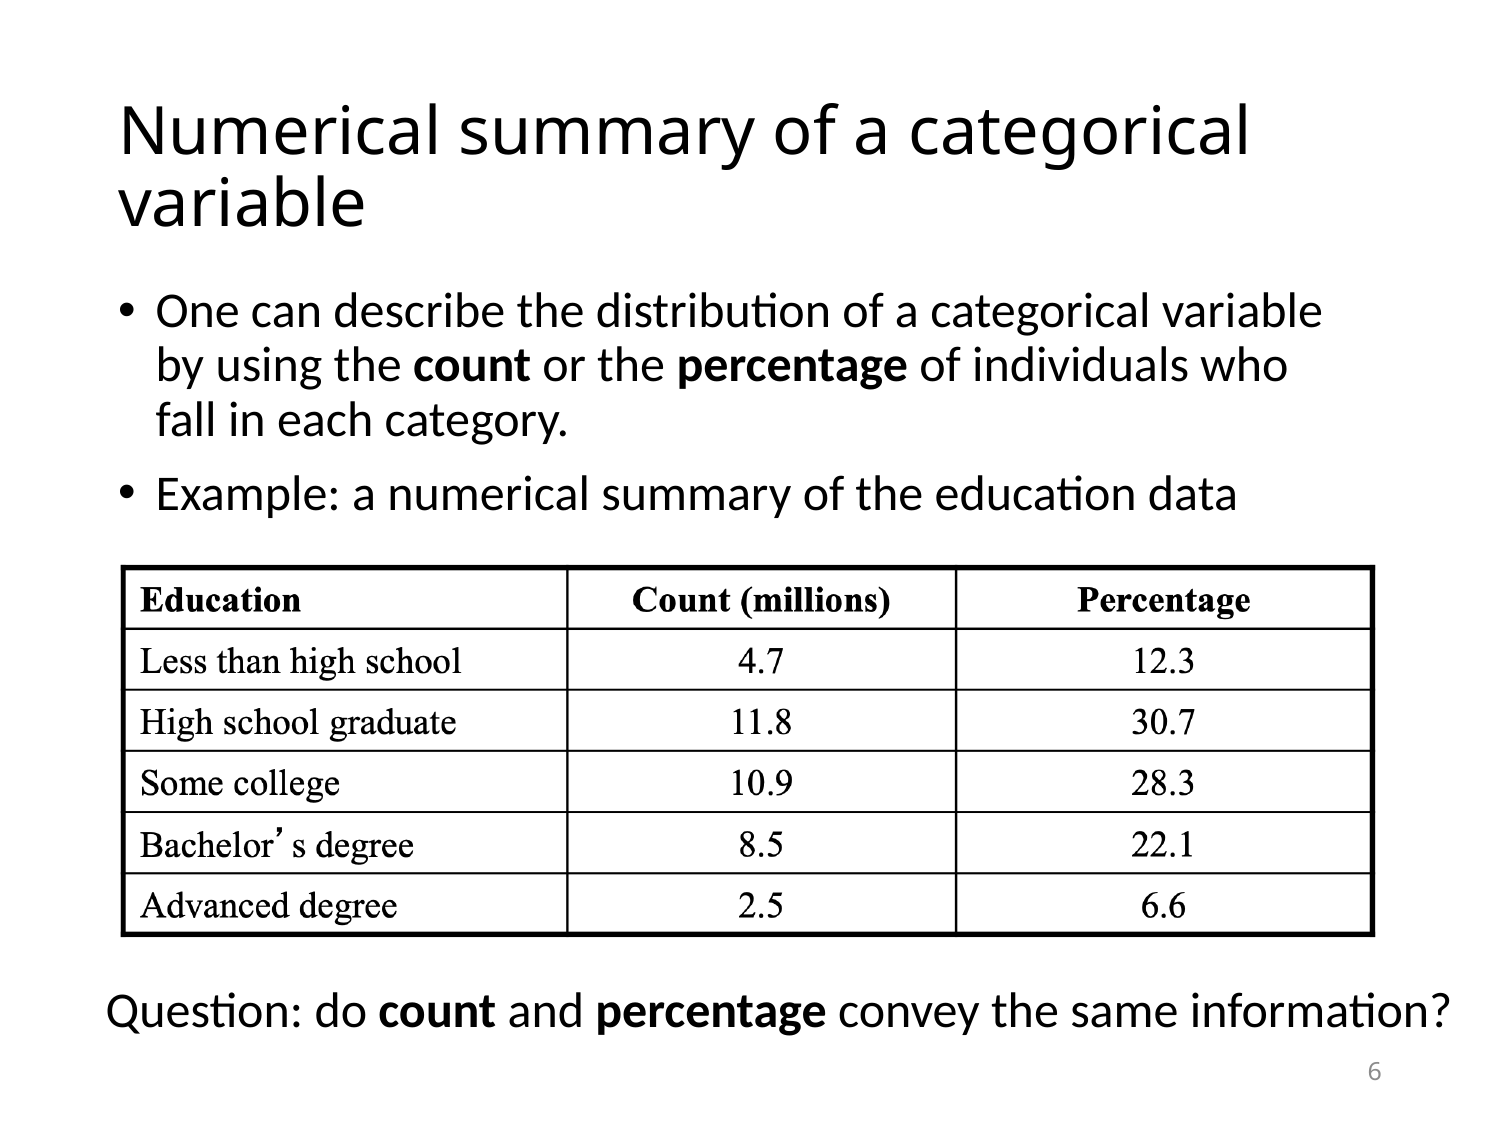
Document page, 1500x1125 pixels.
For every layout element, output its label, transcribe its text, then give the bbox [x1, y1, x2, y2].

picture [107, 562, 1383, 949]
slide_number 6 [1059, 1042, 1397, 1103]
list One can describe the distribution of a categorical variable by using the count or the percentage of individuals who fall in each category. Example: a numerical summary of the education data [103, 277, 1353, 992]
title Numerical summary of a categorical variable [103, 59, 1397, 278]
text_box Question: do count and percentage convey the same information? [90, 970, 1479, 1090]
